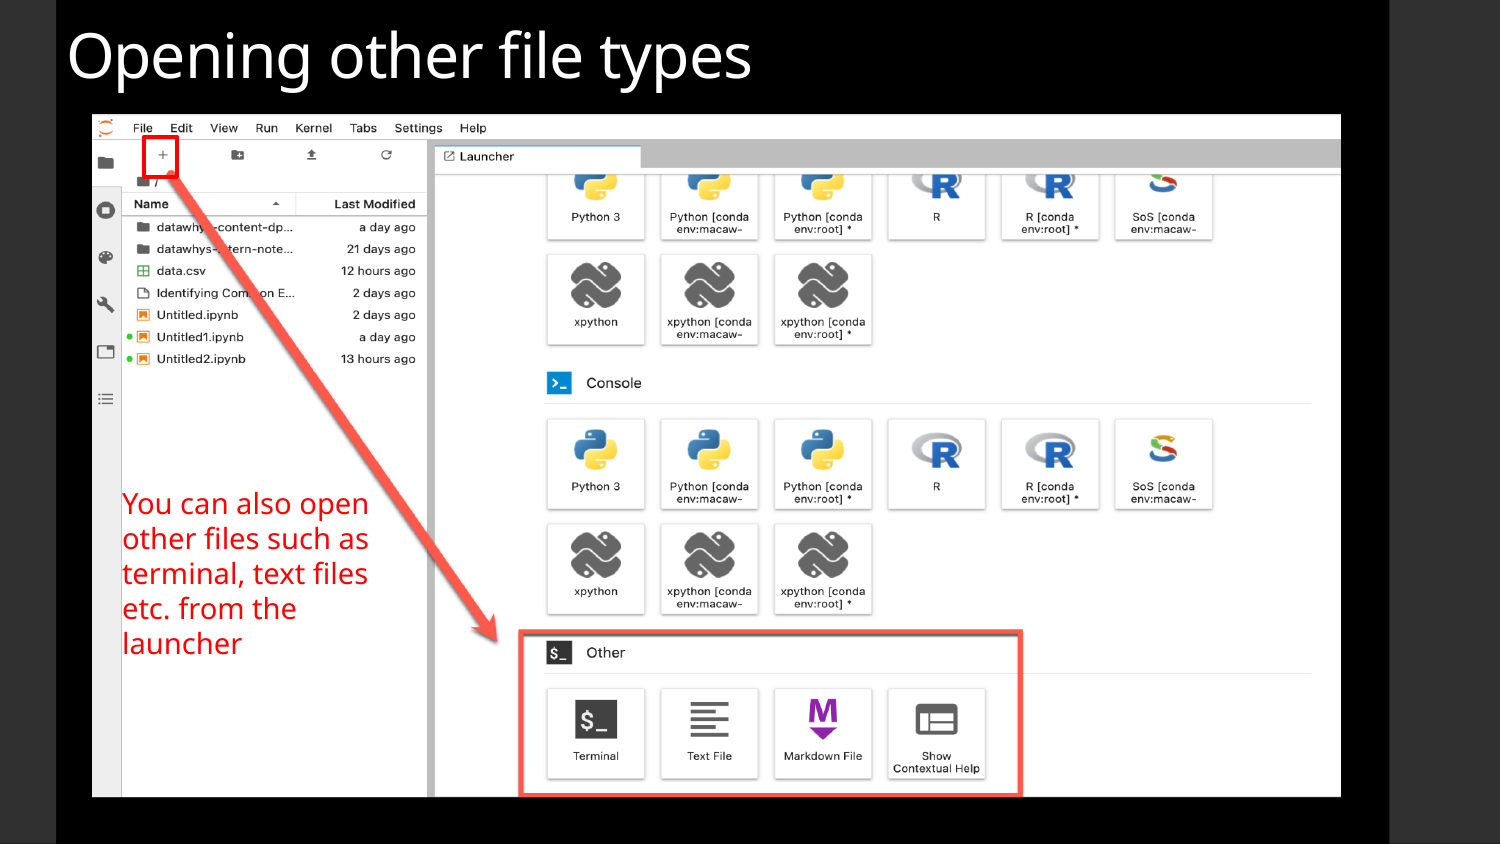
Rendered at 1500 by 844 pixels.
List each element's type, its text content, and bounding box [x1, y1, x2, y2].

title Opening other file types [51, 0, 1449, 99]
picture [91, 114, 1341, 798]
